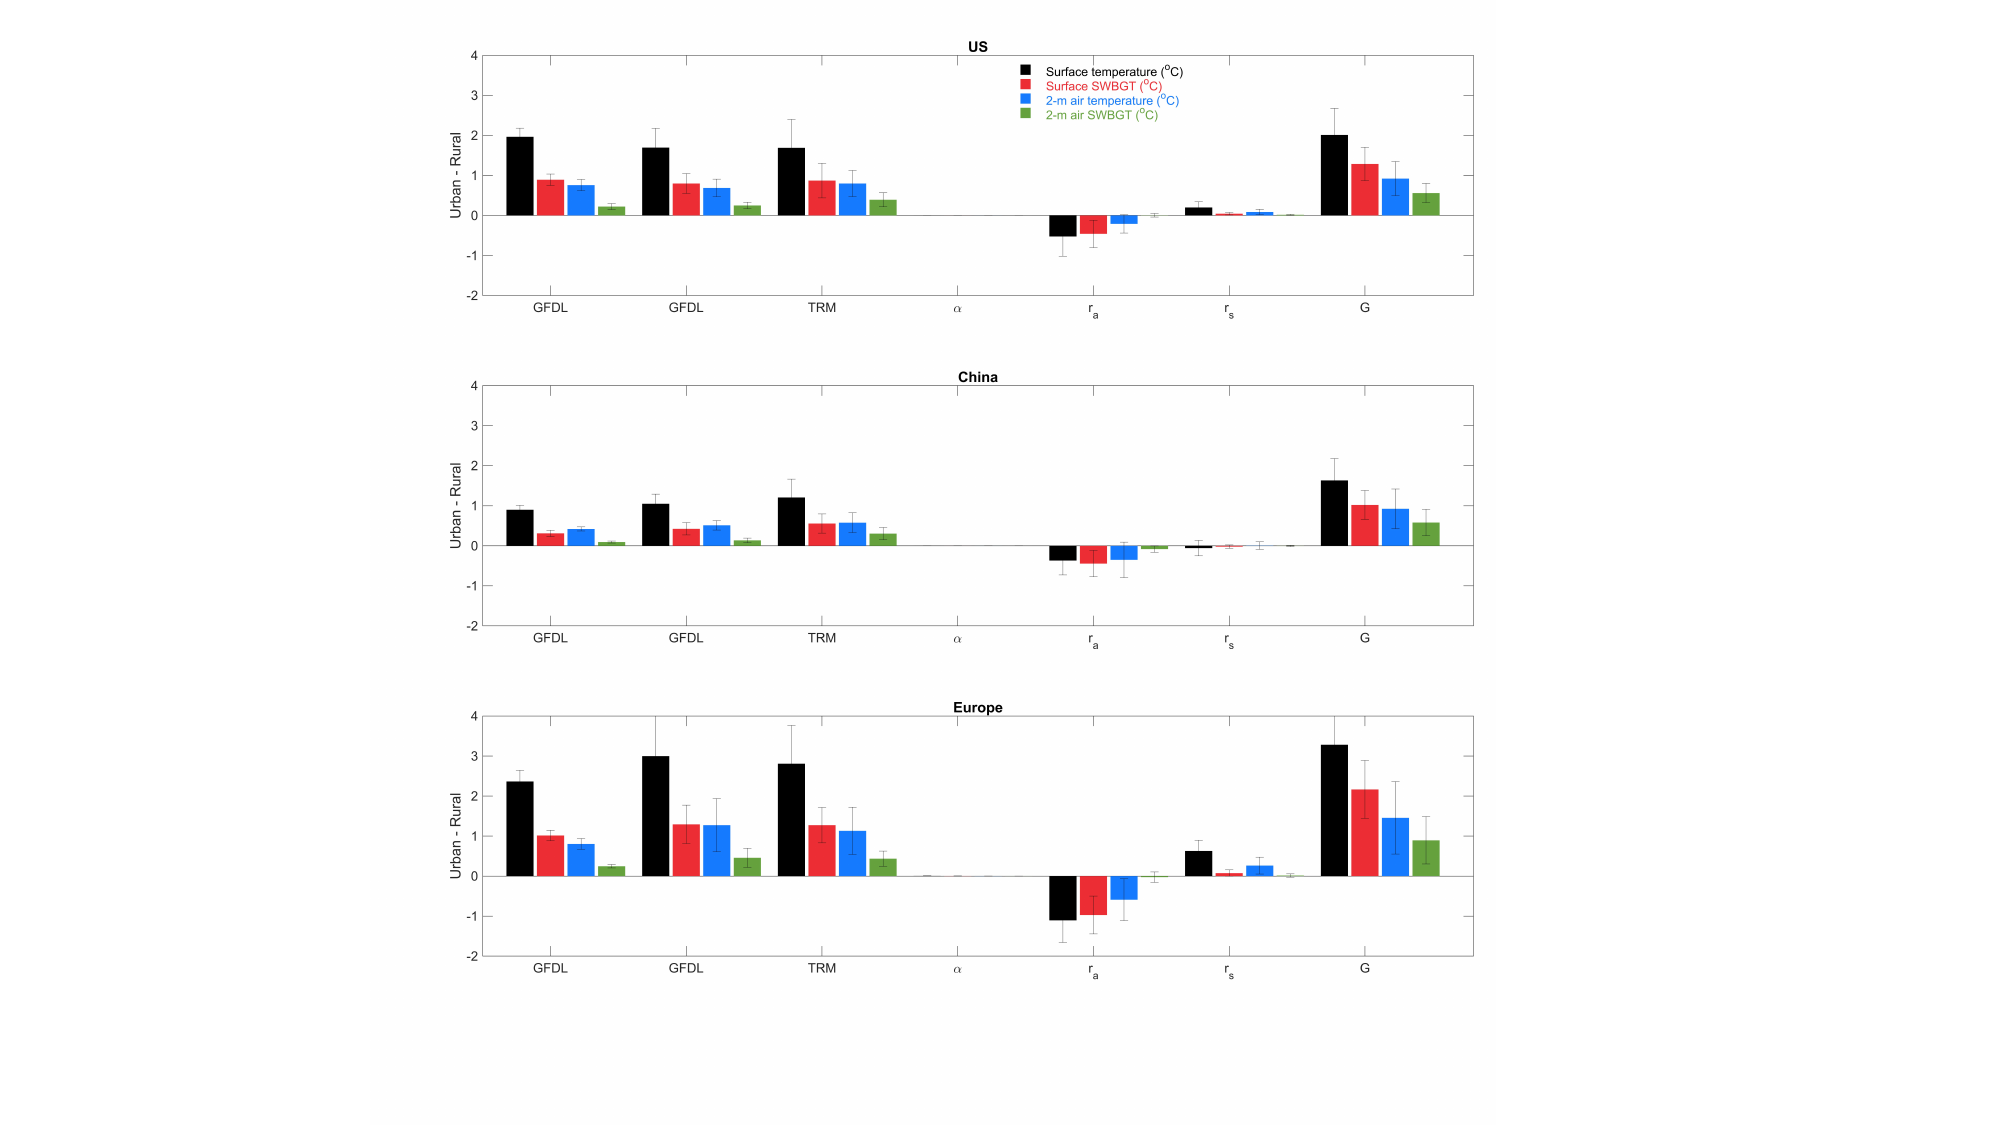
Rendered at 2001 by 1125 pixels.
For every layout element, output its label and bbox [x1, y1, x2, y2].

picture [370, 0, 1496, 1125]
